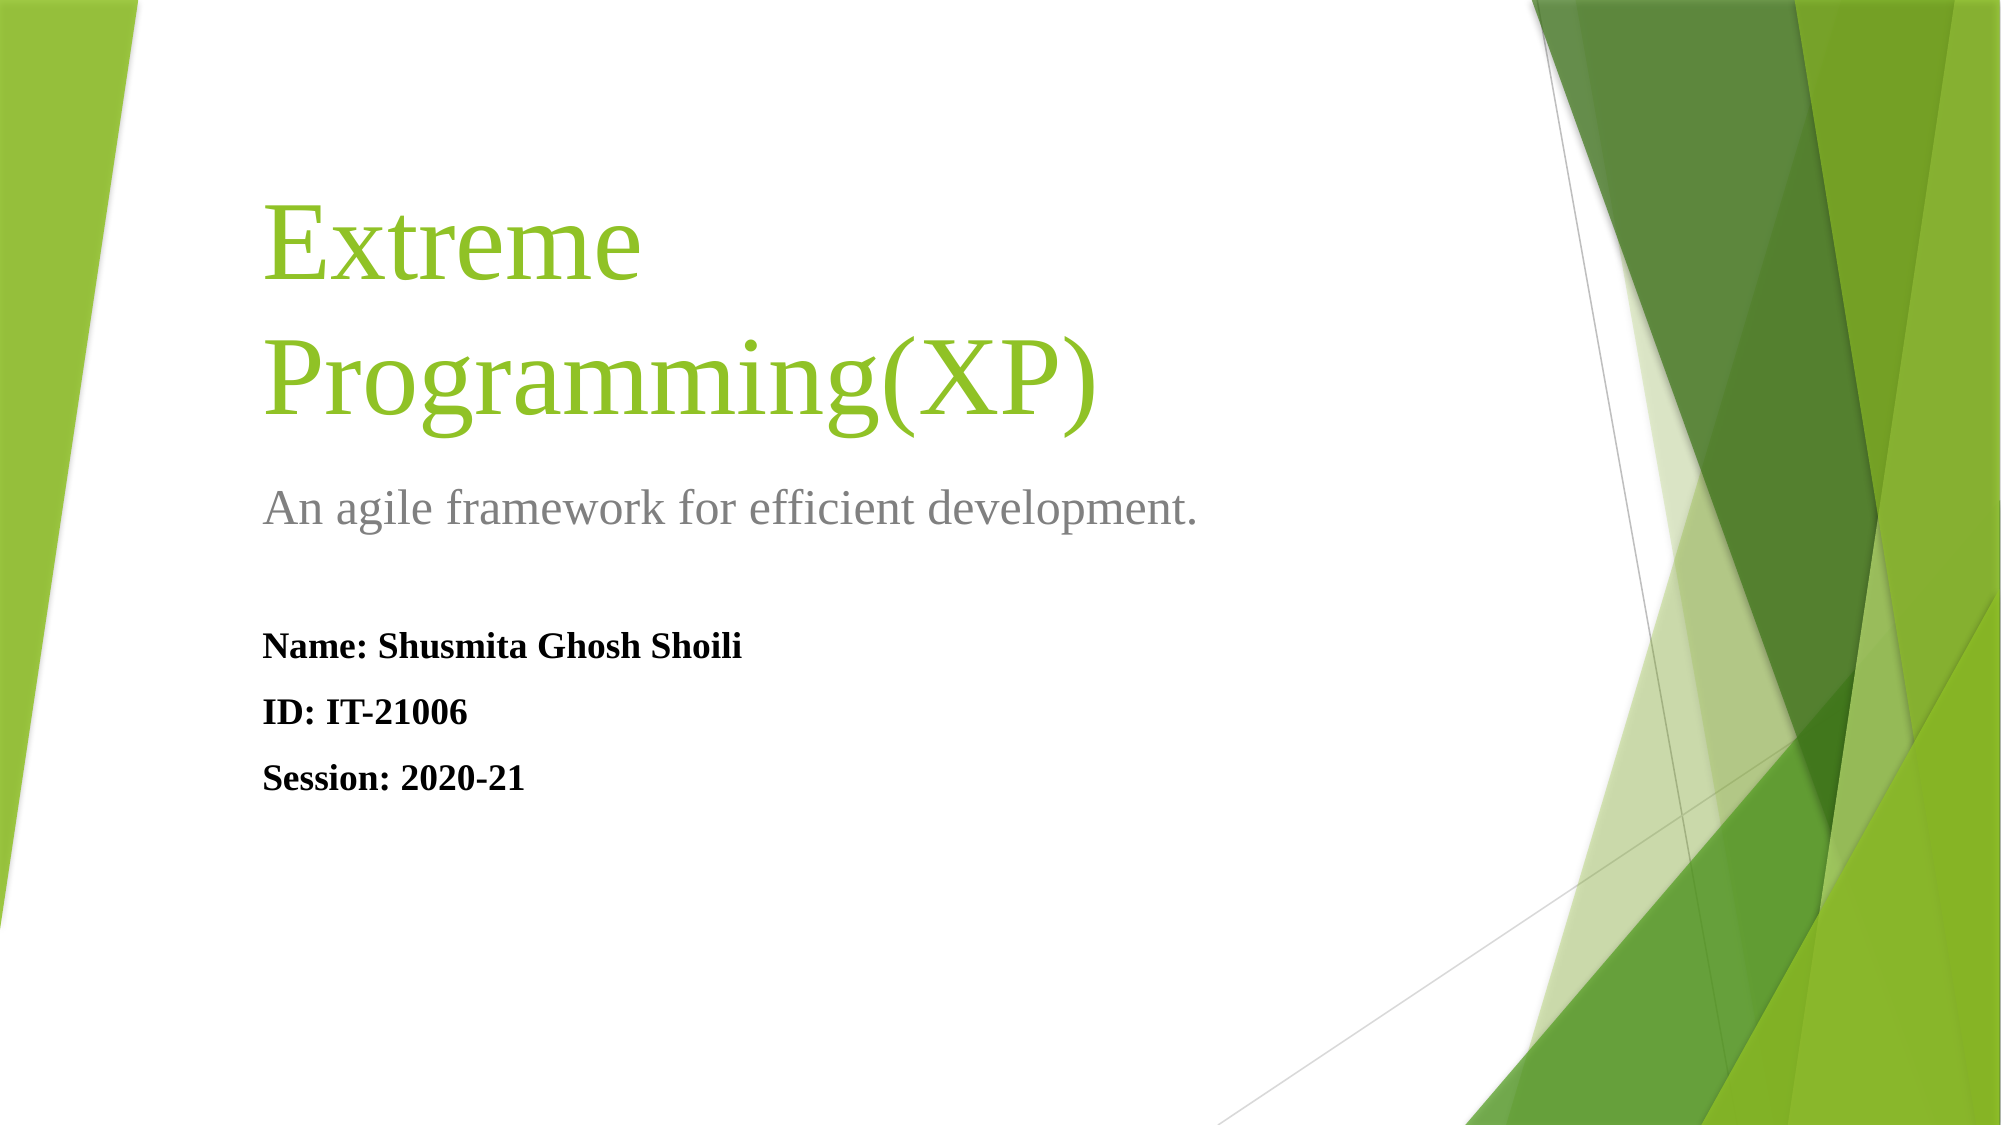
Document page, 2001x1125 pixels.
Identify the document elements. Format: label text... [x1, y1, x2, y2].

subtitle An agile framework for efficient development. Name: Shusmita Ghosh Shoili ID: IT-21006 Session: 2020-21 [247, 467, 1522, 825]
title Extreme Programming(XP) [247, 174, 1522, 445]
